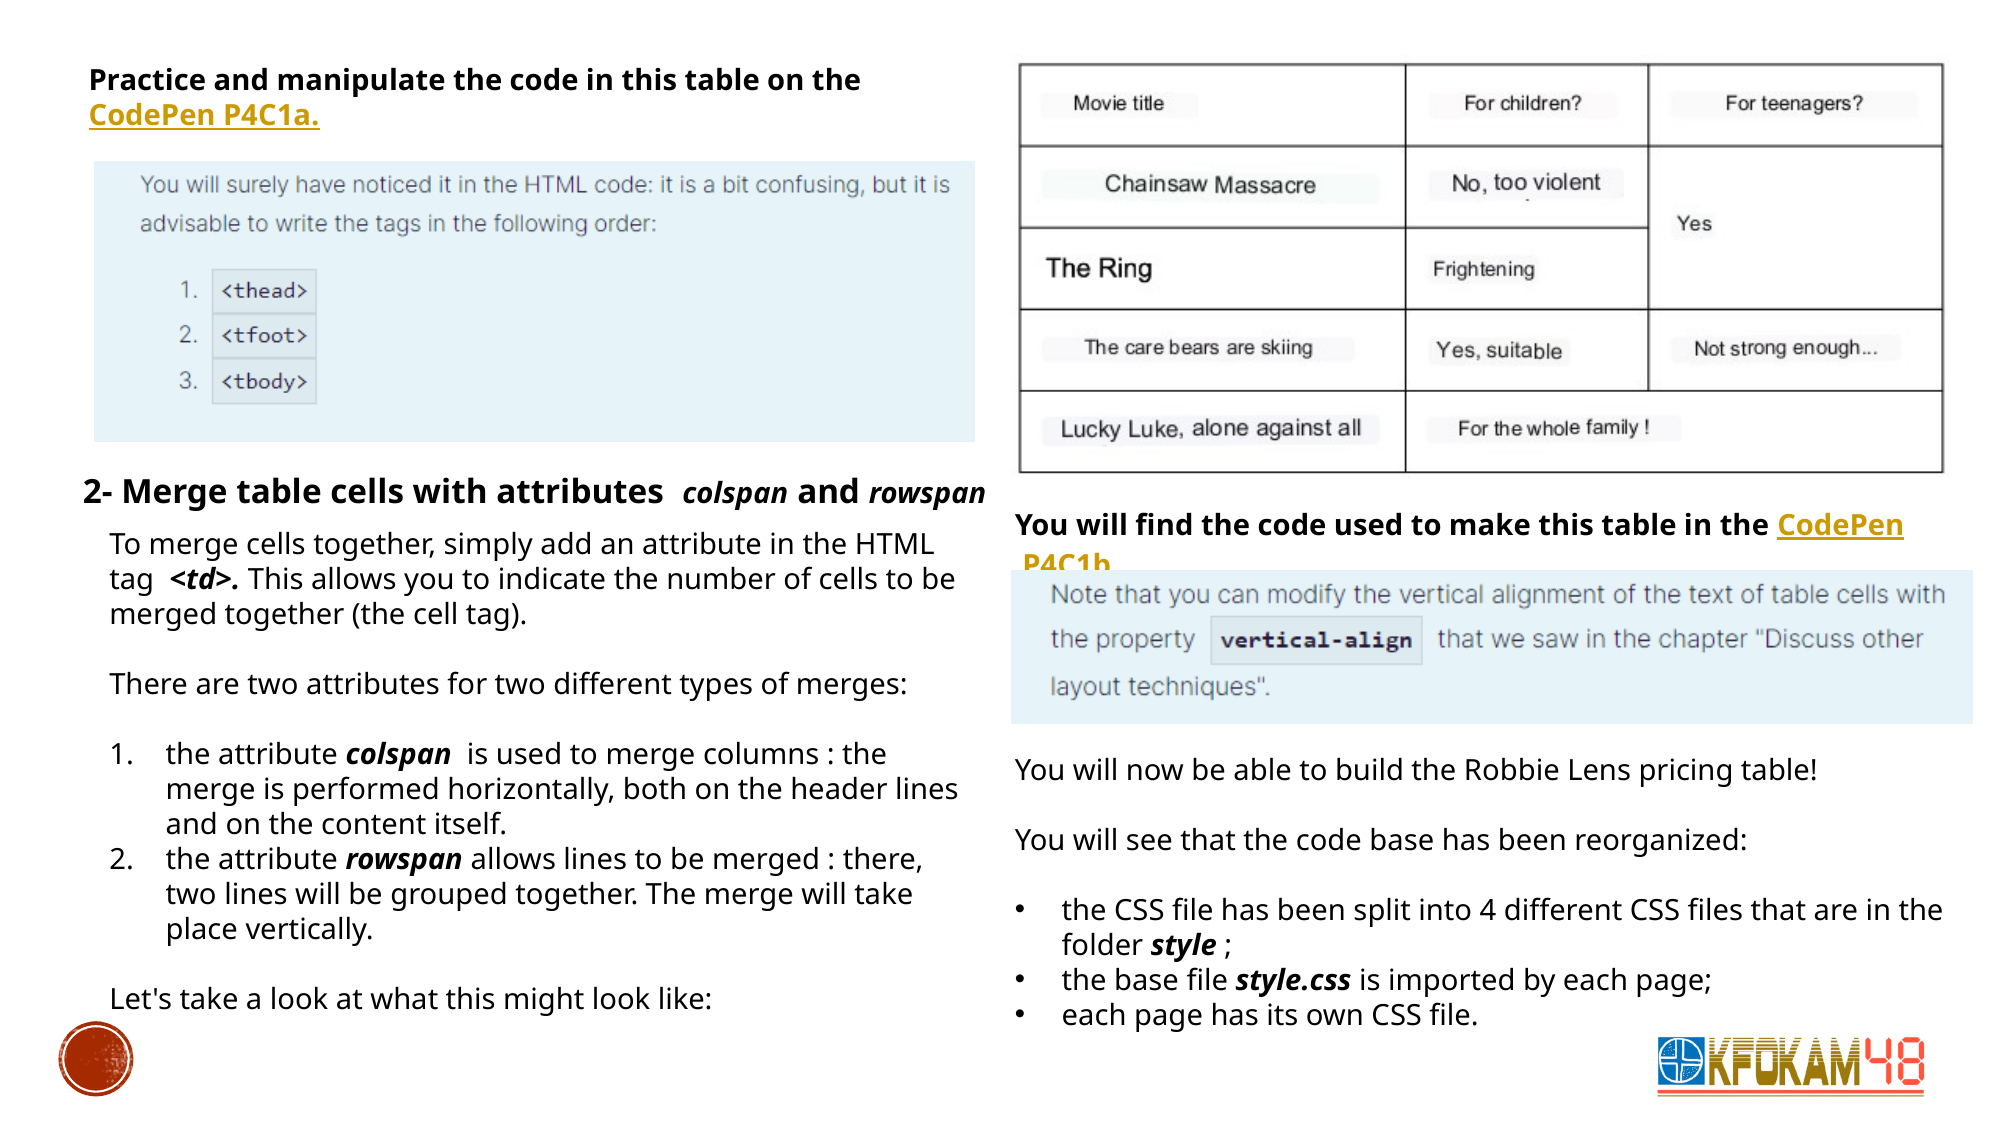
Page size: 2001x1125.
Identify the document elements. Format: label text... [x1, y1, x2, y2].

text_box You will now be able to build the Robbie Lens pricing table! You will see that the code base has been reorganized: the CSS file has been split into 4 different CSS files that are in the folder style ; the base file style.css is imported by each page; each page has its own CSS file. [999, 744, 2000, 1039]
text_box You will find the code used to make this table in the CodePen P4C1b [999, 498, 2000, 593]
picture [1011, 54, 1951, 478]
text_box To merge cells together, simply add an attribute in the HTML tag <td>. This allows you to indicate the number of cells to be merged together (the cell tag). There are two attributes for two different types of merges: the attribute colspan is used to merge columns : the merge is performed horizontally, both on the header lines and on the content itself. the attribute rowspan allows lines to be merged : there, two lines will be grouped together. The merge will take place vertically. Let's take a look at what this might look like: [94, 518, 975, 1023]
picture [1653, 1039, 1929, 1101]
picture [1011, 570, 1973, 724]
text_box 2- Merge table cells with attributes colspan and rowspan [68, 462, 1002, 518]
picture [94, 161, 975, 442]
text_box Practice and manipulate the code in this table on the CodePen P4C1a. [73, 54, 885, 144]
